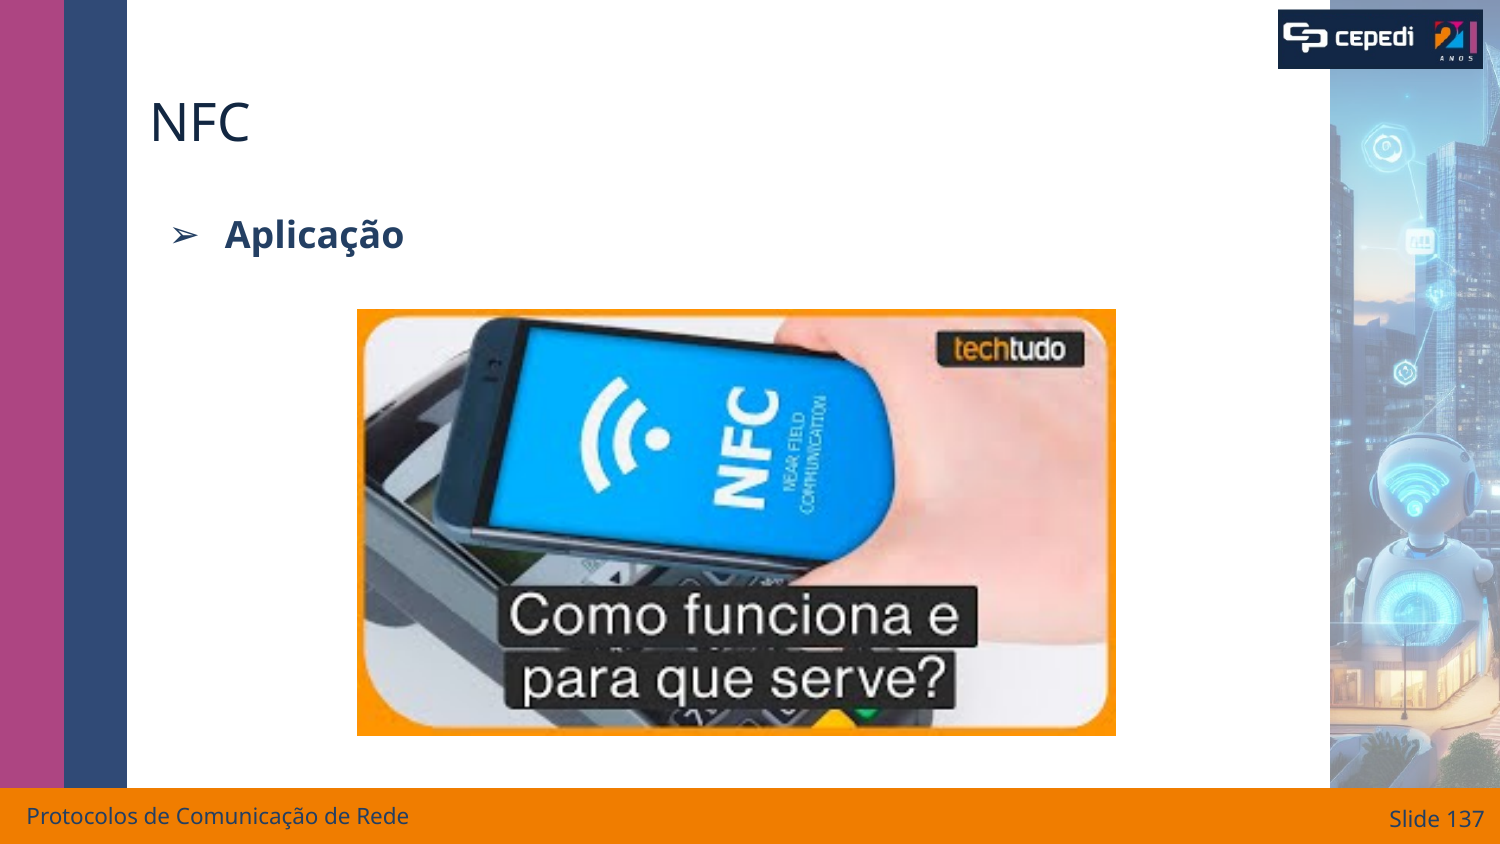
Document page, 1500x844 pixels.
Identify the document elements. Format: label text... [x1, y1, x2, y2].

subtitle Protocolos de Comunicação de Rede [11, 782, 677, 844]
list Aplicação [134, 189, 1339, 750]
picture [0, 0, 1500, 844]
title NFC [134, 72, 1339, 167]
slide_number Slide ‹#› [1277, 789, 1500, 844]
